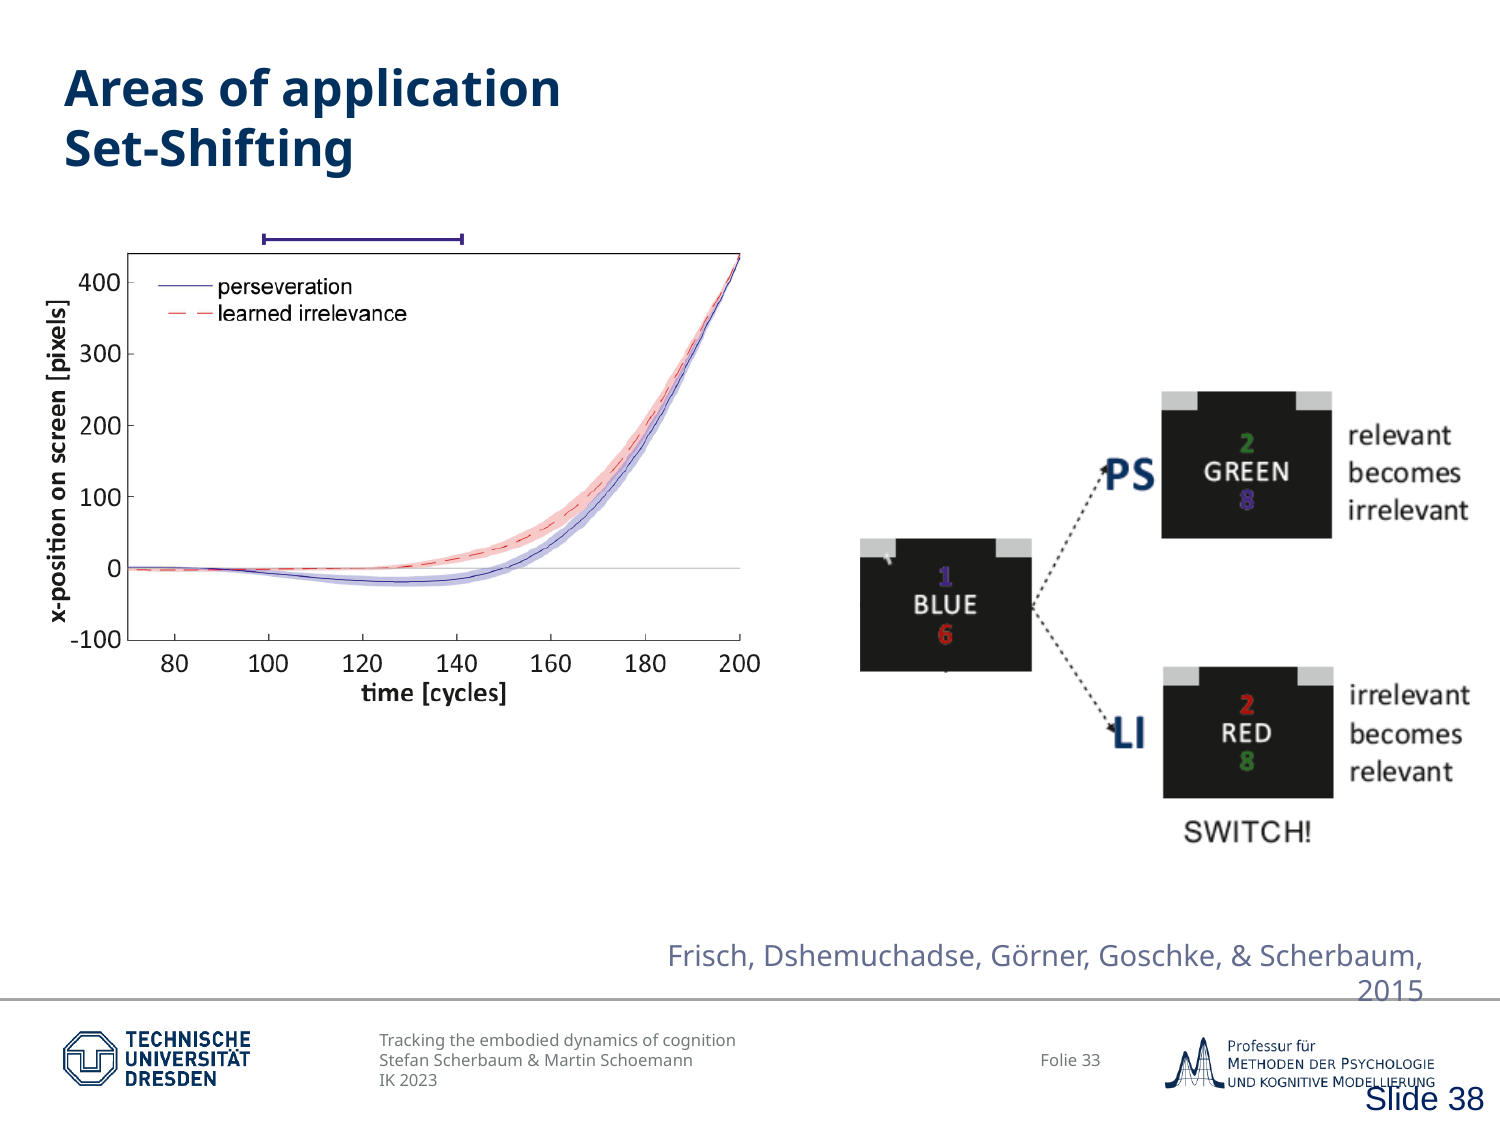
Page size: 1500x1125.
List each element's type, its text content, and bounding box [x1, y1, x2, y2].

picture [63, 1031, 250, 1086]
title Areas of application Set-Shifting [64, 56, 1437, 190]
picture [1164, 1035, 1437, 1090]
text_box Slide 38 [1274, 1069, 1500, 1125]
text_box Frisch, Dshemuchadse, Görner, Goschke, & Scherbaum, 2015 [578, 930, 1439, 1015]
picture [4, 230, 1500, 905]
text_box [186, 504, 1042, 918]
